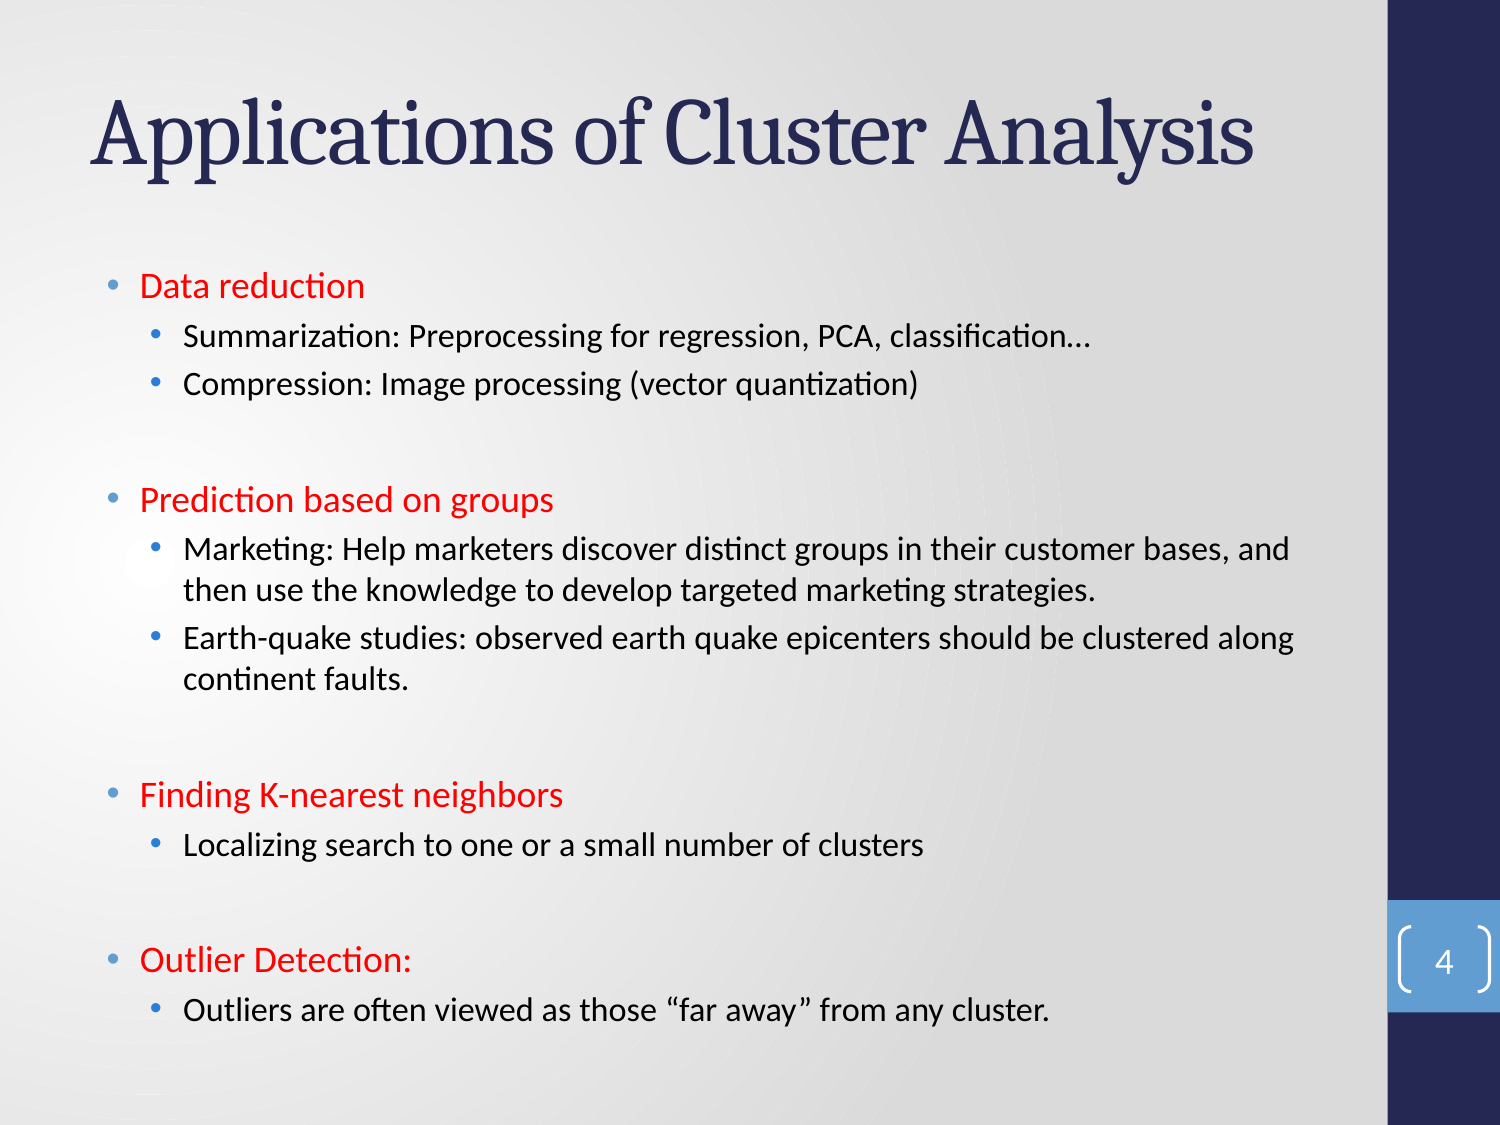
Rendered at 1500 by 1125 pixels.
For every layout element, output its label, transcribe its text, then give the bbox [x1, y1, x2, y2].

title Applications of Cluster Analysis [75, 45, 1354, 209]
slide_number 4 [1397, 925, 1492, 994]
list Data reduction Summarization: Preprocessing for regression, PCA, classification… Compression: Image processing (vector quantization) Prediction based on groups Marketing: Help marketers discover distinct groups in their customer bases, and then use the knowledge to develop targeted marketing strategies. Earth-quake studies: observed earth quake epicenters should be clustered along continent faults. Finding K-nearest neighbors Localizing search to one or a small number of clusters Outlier Detection: Outliers are often viewed as those “far away” from any cluster. [75, 254, 1354, 1042]
